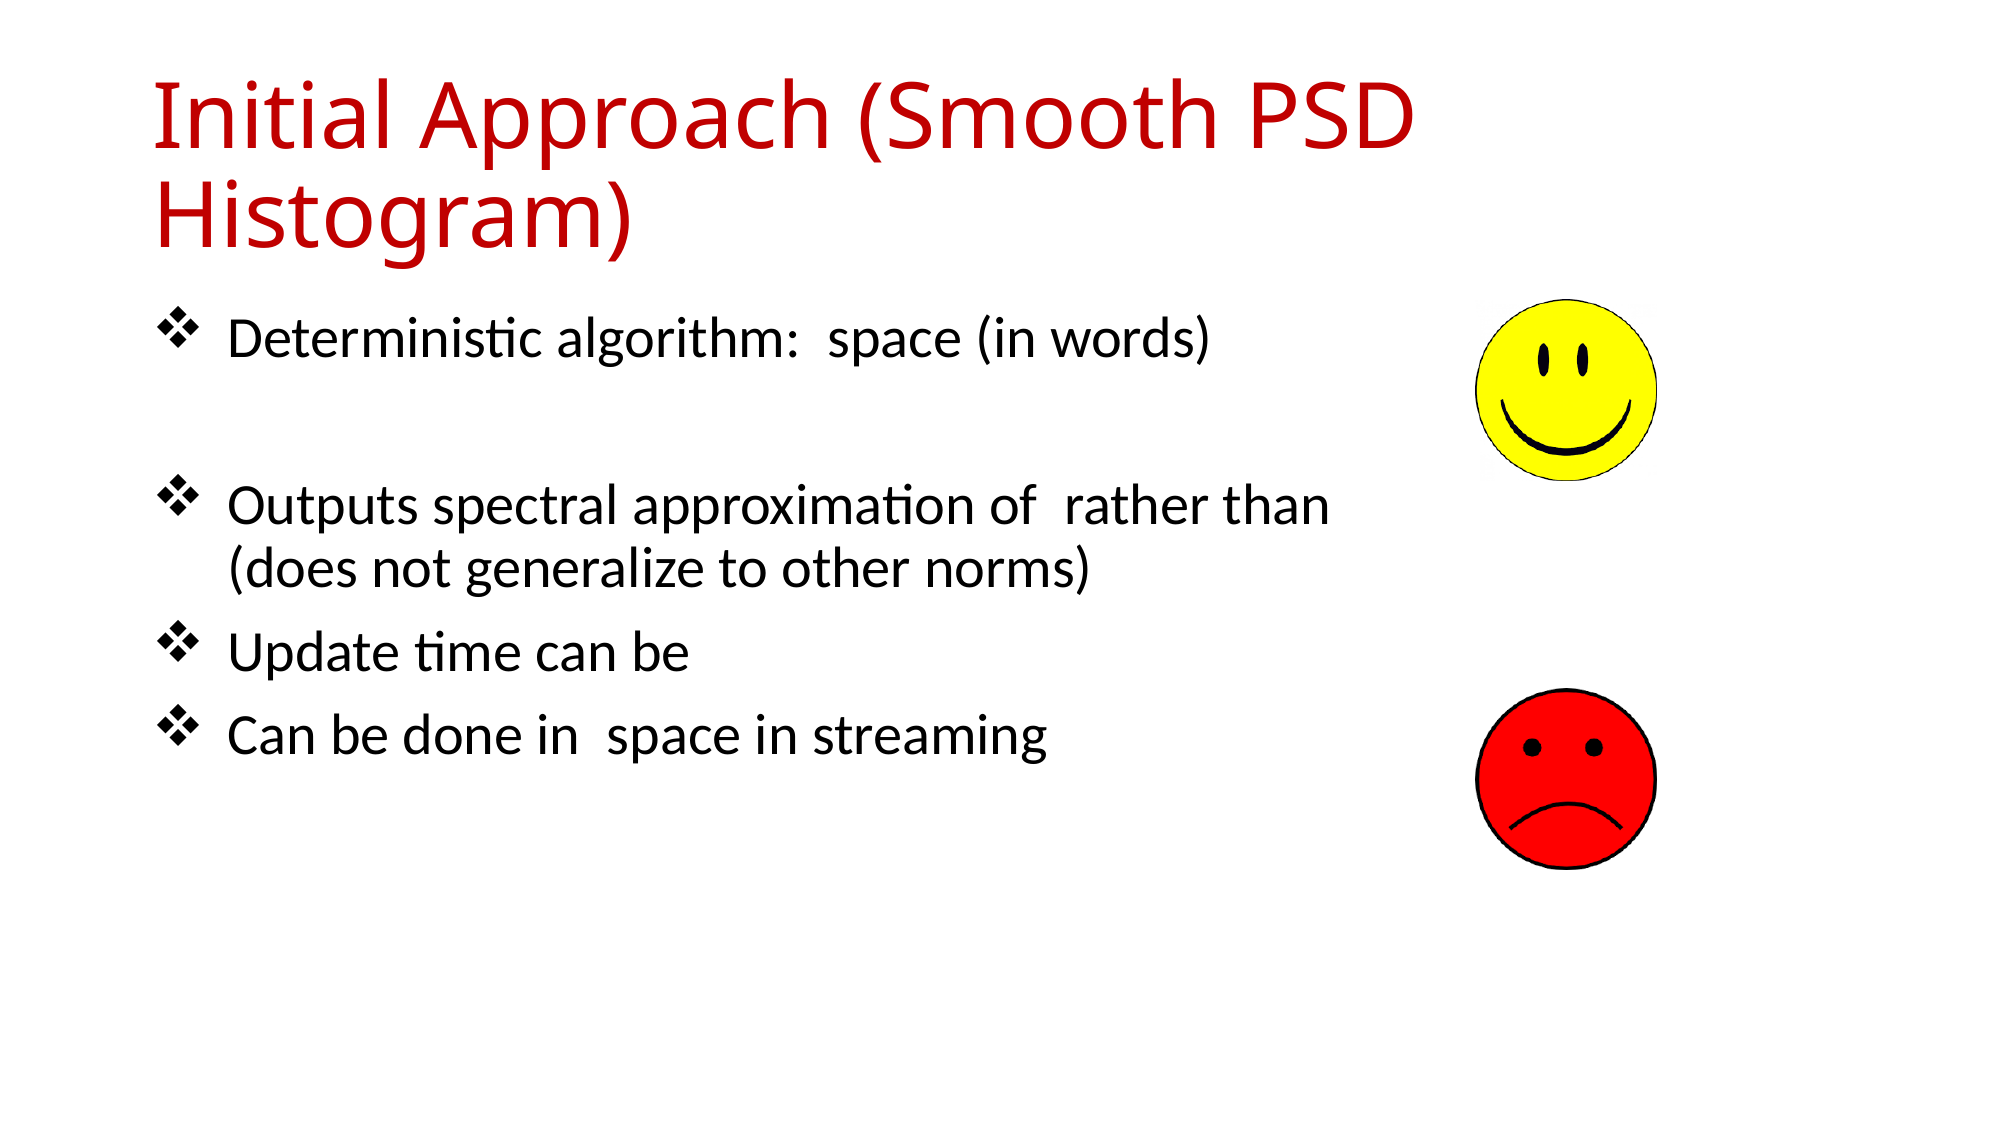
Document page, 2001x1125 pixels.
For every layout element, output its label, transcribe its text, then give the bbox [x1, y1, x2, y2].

picture [1475, 299, 1657, 481]
picture [1475, 688, 1657, 870]
text_box [749, 277, 1685, 374]
title Initial Approach (Smooth PSD Histogram) [137, 59, 1863, 278]
